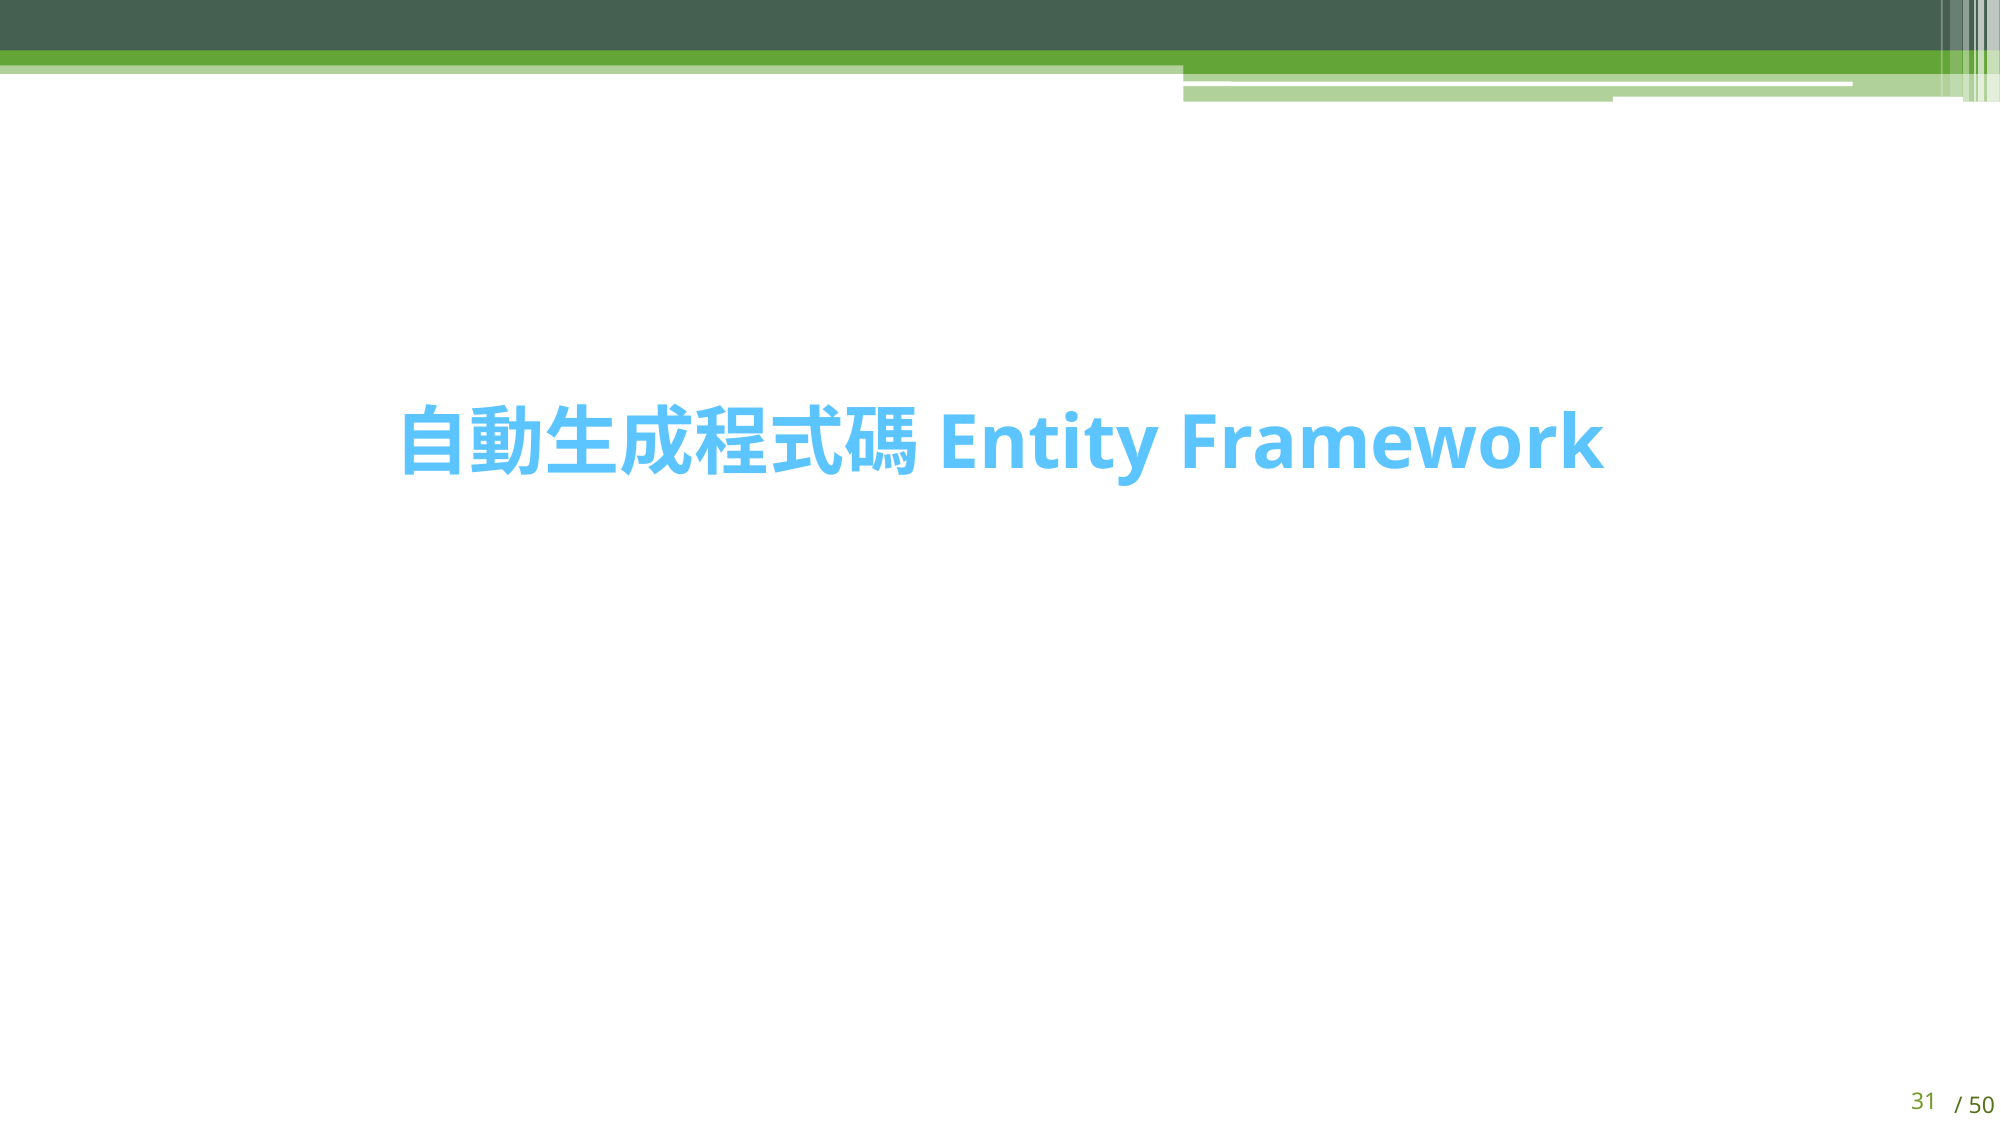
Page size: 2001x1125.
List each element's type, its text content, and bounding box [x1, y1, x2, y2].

text_box 自動生成程式碼Entity Framework [213, 385, 1787, 491]
slide_number 30 [1785, 1065, 1953, 1125]
footer / 50 [1919, 1083, 2000, 1124]
